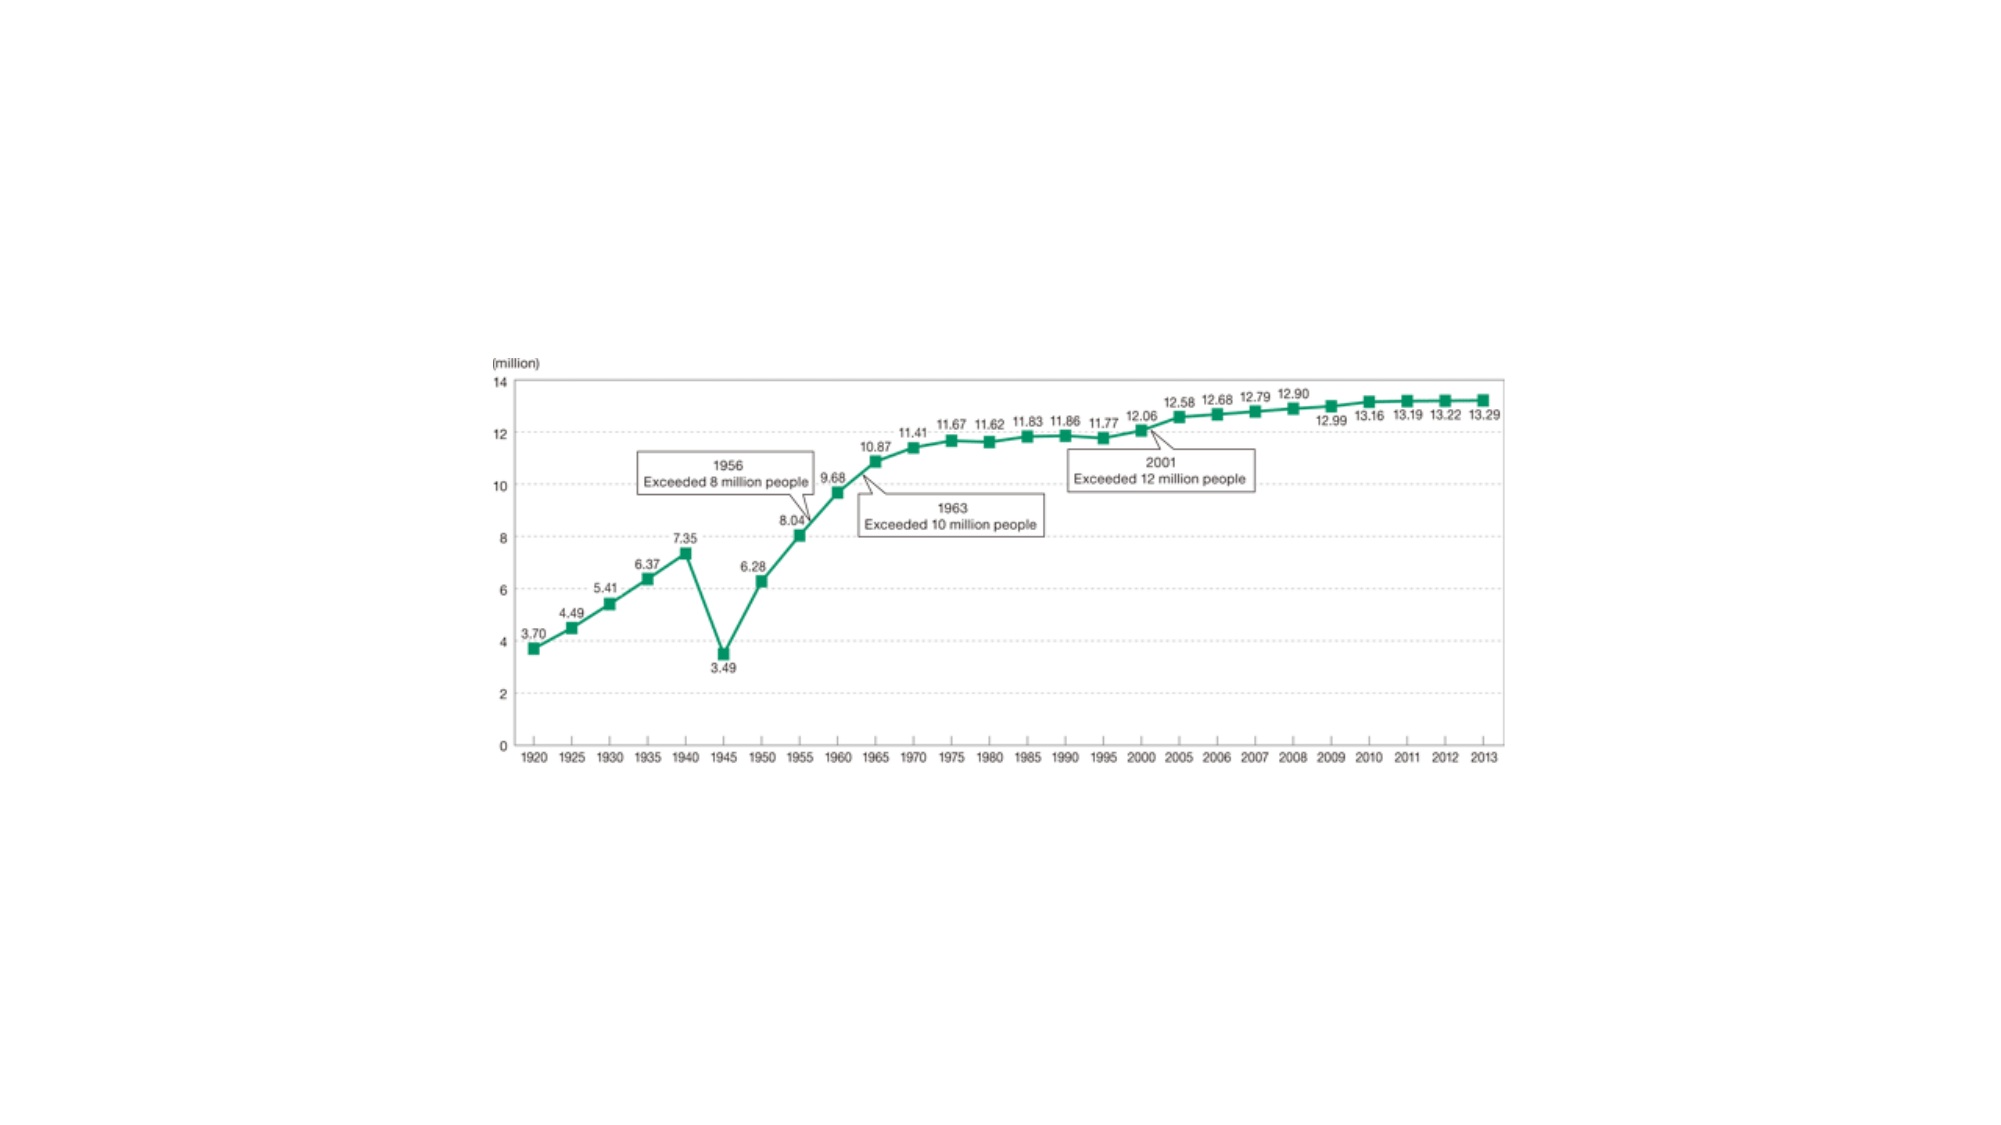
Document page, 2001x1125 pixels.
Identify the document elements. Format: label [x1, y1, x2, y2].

list [493, 358, 1508, 775]
